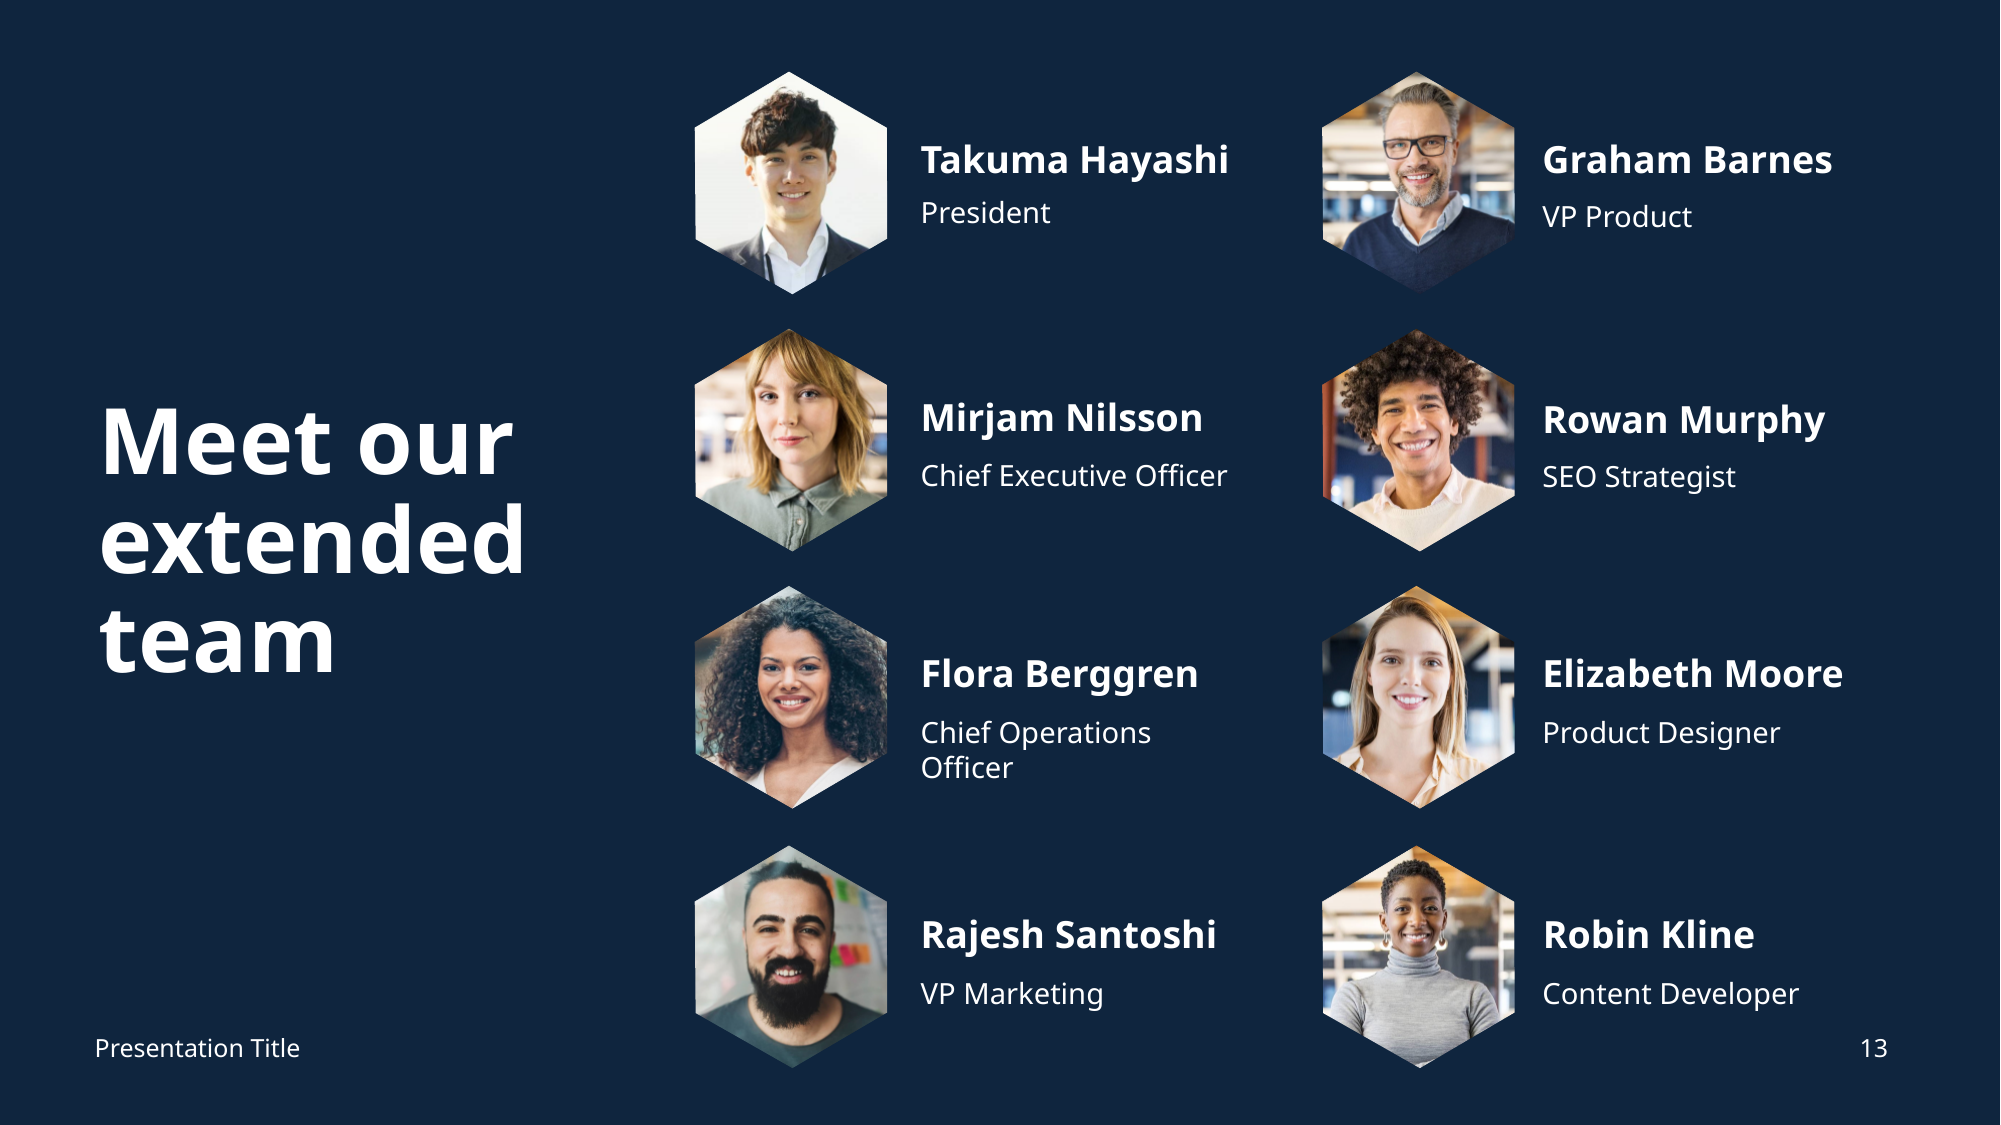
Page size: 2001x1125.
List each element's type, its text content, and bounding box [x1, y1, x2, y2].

picture [694, 71, 888, 295]
list Rajesh Santoshi [905, 880, 1250, 964]
picture [1322, 845, 1515, 1069]
list SEO Strategist [1527, 450, 1872, 534]
list Robin Kline [1527, 880, 1872, 964]
list Product Designer [1527, 707, 1872, 791]
footer Presentation Title [79, 1020, 755, 1080]
list President [905, 191, 1282, 275]
title Meet our extended team [83, 388, 725, 984]
list VP Product [1527, 191, 1872, 275]
picture [1322, 328, 1515, 552]
picture [1322, 71, 1515, 295]
list Chief Operations Officer [905, 707, 1250, 791]
picture [694, 845, 888, 1069]
list Graham Barnes [1527, 105, 1872, 189]
text_box 13 [1836, 1019, 1912, 1080]
picture [1322, 585, 1515, 809]
list Chief Executive Officer [905, 449, 1266, 533]
list VP Marketing [905, 968, 1250, 1052]
list Flora Berggren [905, 619, 1250, 703]
picture [694, 328, 888, 552]
list Takuma Hayashi [905, 85, 1282, 189]
list Mirjam Nilsson [905, 345, 1266, 447]
list Rowan Murphy [1527, 333, 1872, 449]
list Elizabeth Moore [1527, 619, 1872, 703]
list Content Developer [1527, 968, 1872, 1052]
picture [694, 585, 888, 809]
